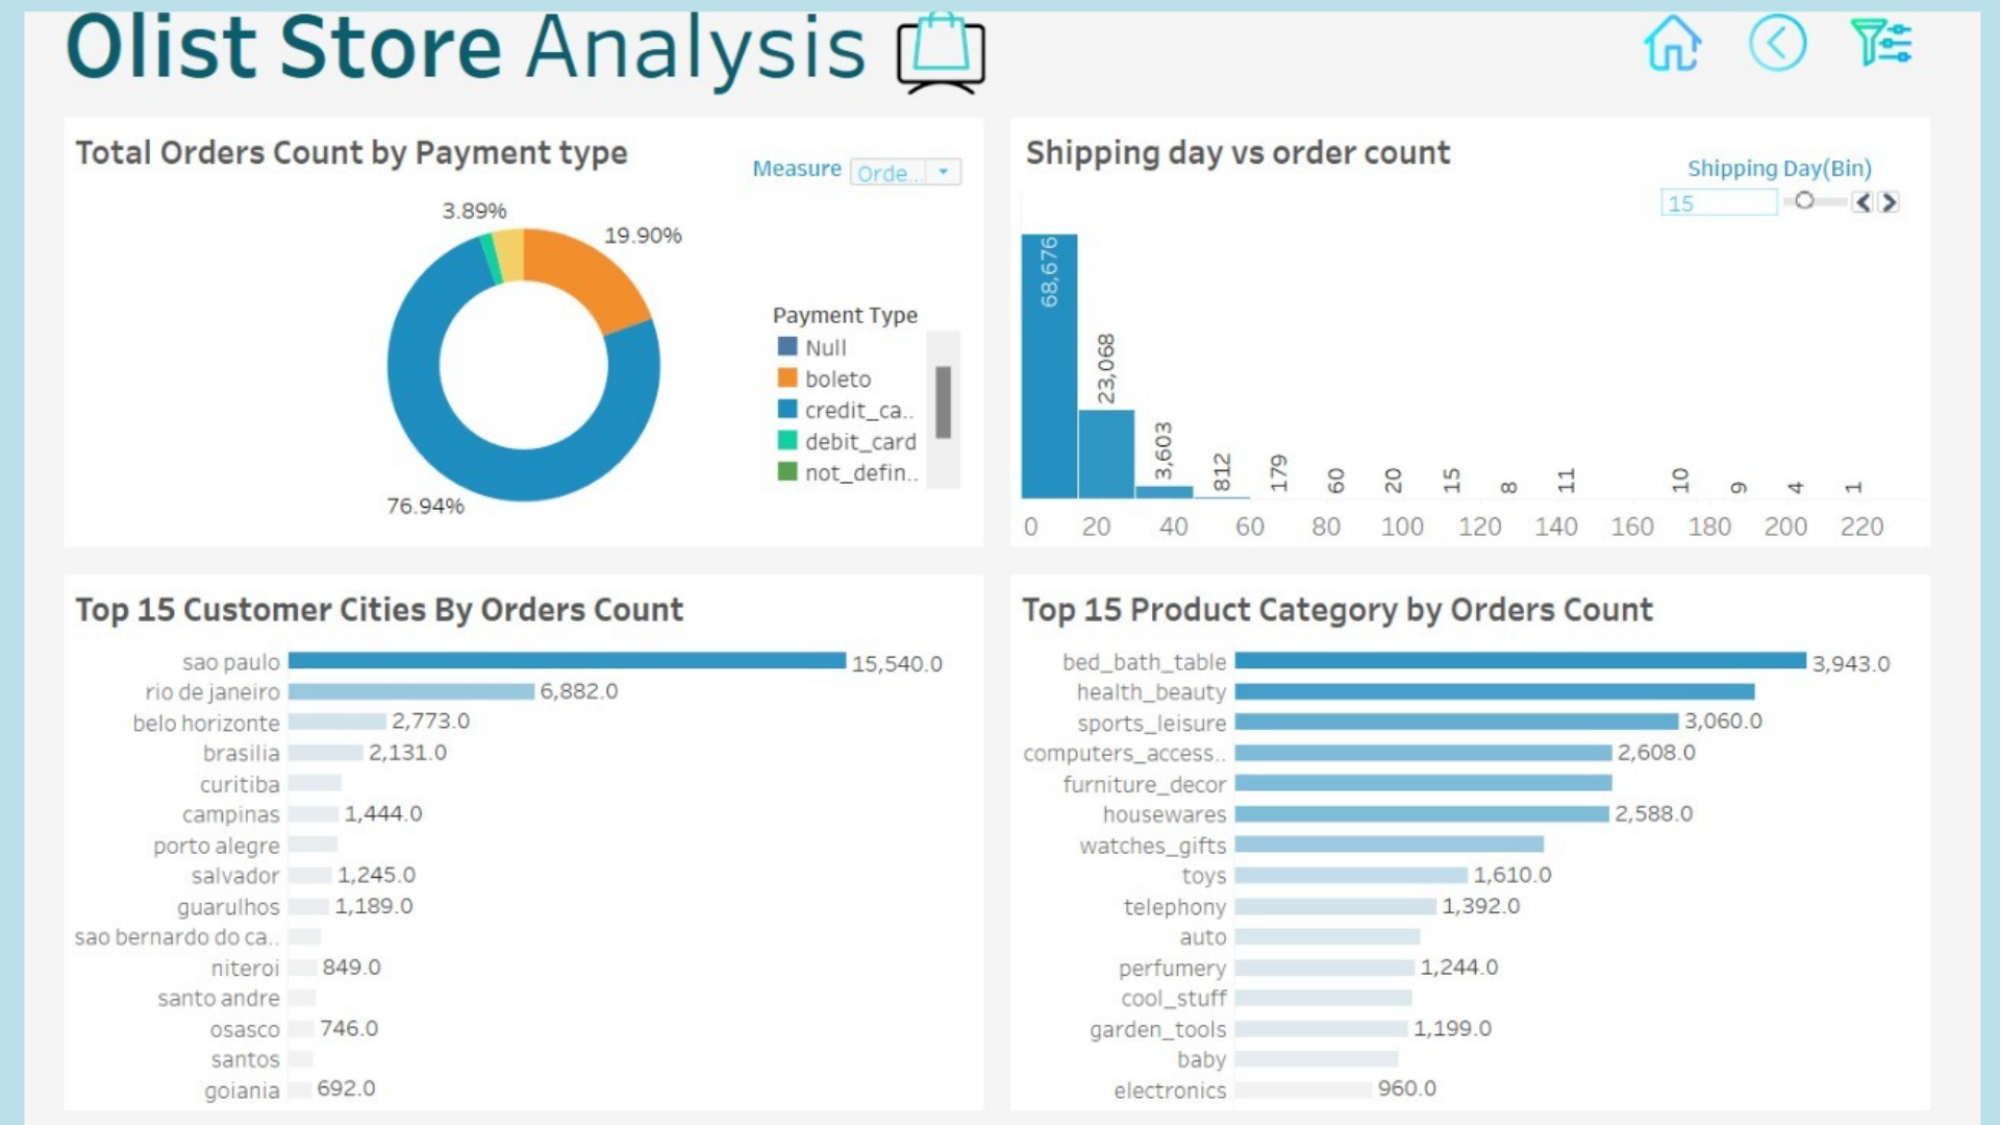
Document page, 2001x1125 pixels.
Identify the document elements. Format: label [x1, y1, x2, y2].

list [0, 0, 2000, 1125]
